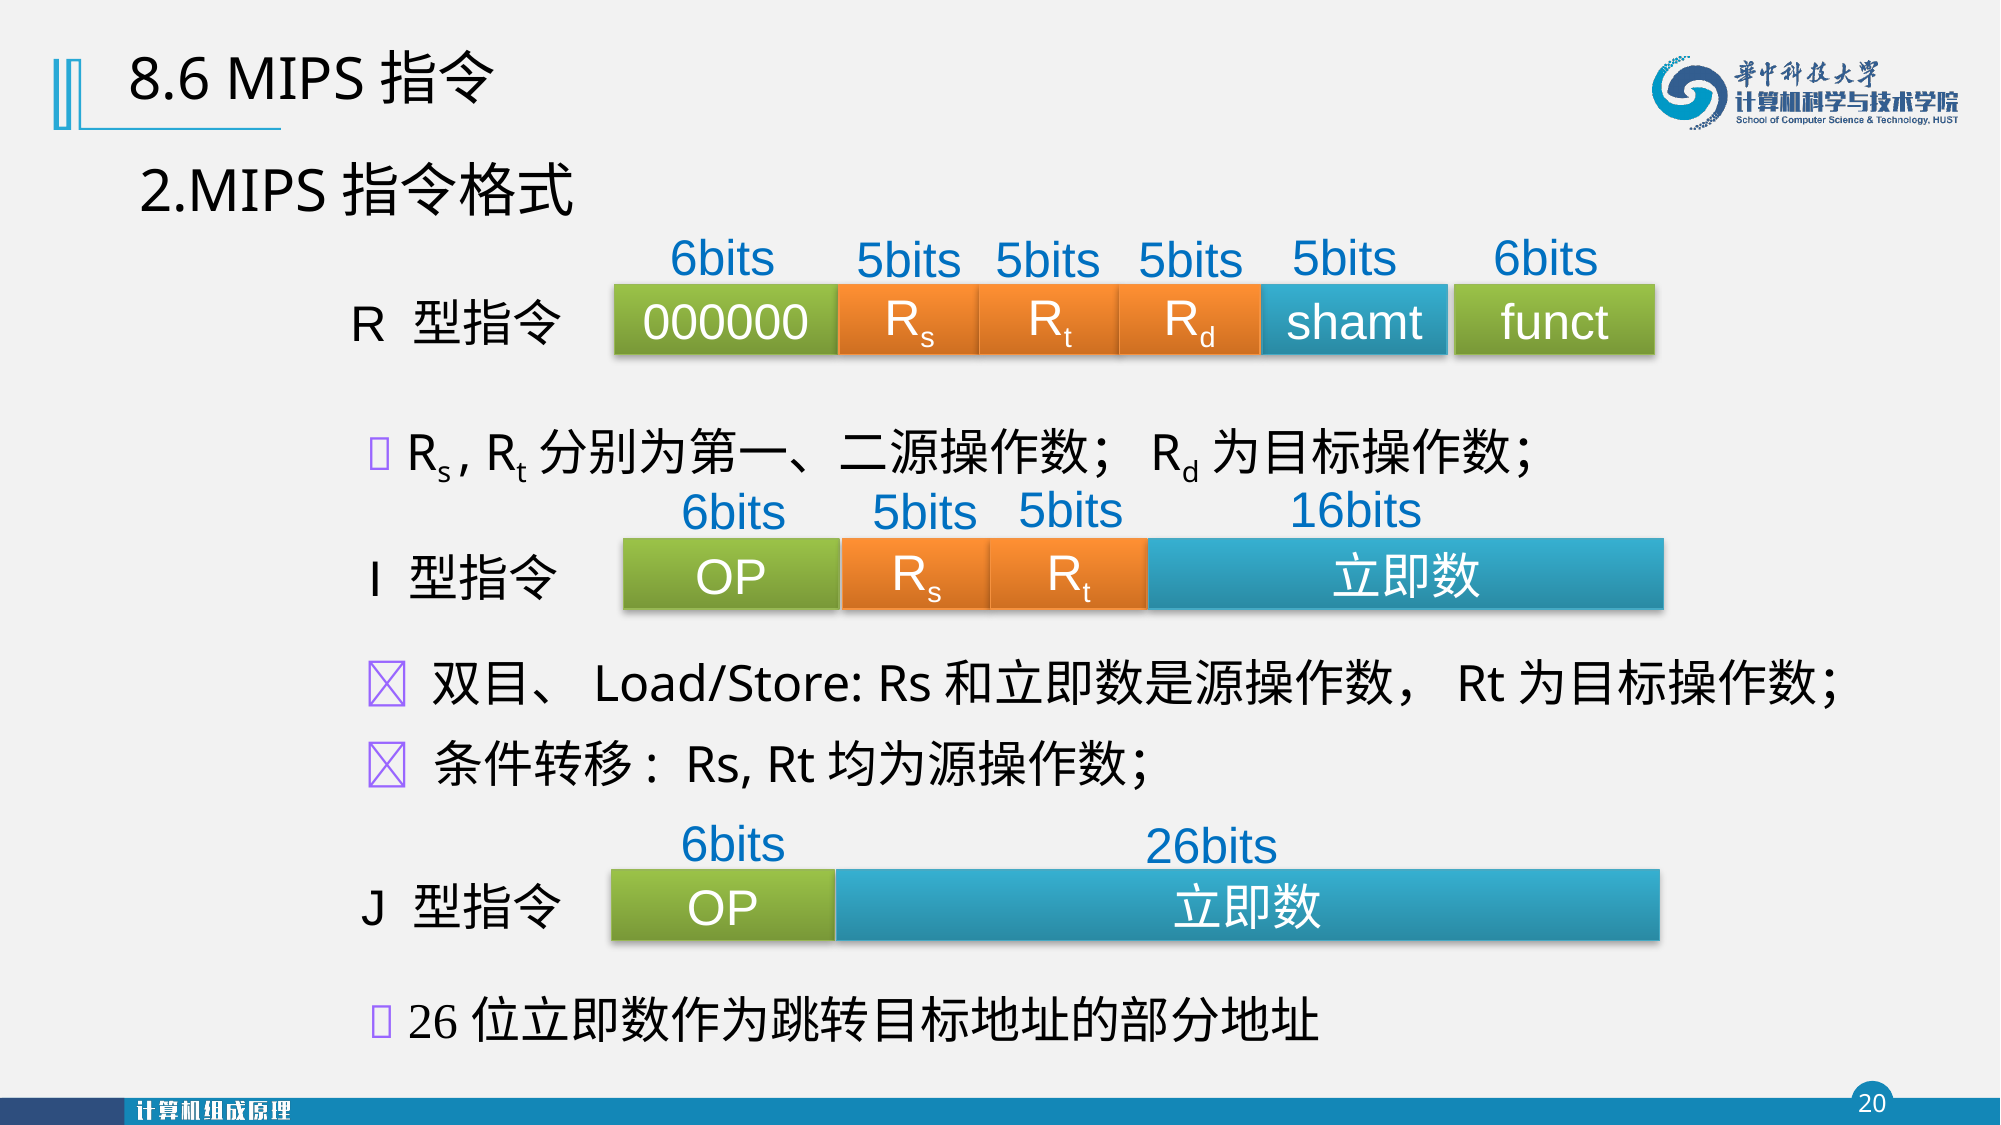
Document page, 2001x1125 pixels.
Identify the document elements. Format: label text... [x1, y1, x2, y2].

text_box Rs [839, 295, 974, 355]
text_box 2.MIPS指令格式 [124, 146, 648, 231]
text_box 5bits [1258, 217, 1432, 293]
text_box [333, 469, 1664, 612]
text_box  Rs , Rt分别为第一、二源操作数；Rd为目标操作数； [351, 378, 1613, 469]
text_box Rt [979, 295, 1114, 355]
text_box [331, 803, 1660, 941]
text_box 5bits [825, 219, 960, 295]
text_box  26位立即数作为跳转目标地址的部分地址 [353, 981, 1752, 1057]
text_box shamt [1264, 284, 1448, 355]
text_box 5bits [960, 219, 1108, 295]
text_box 6bits [1449, 217, 1643, 293]
text_box 8.6 MIPS指令 [113, 33, 511, 119]
text_box Rd [1119, 295, 1261, 355]
picture [1652, 56, 1678, 81]
text_box funct [1455, 284, 1655, 355]
text_box 5bits [1108, 219, 1274, 295]
text_box  双目、Load/Store: Rs和立即数是源操作数，Rt为目标操作数；  条件转移: Rs, Rt均为源操作数； [349, 622, 1851, 800]
text_box R 型指令 [326, 285, 587, 357]
text_box 6bits [633, 217, 812, 293]
text_box 000000 [614, 284, 834, 355]
picture [1652, 56, 1958, 130]
